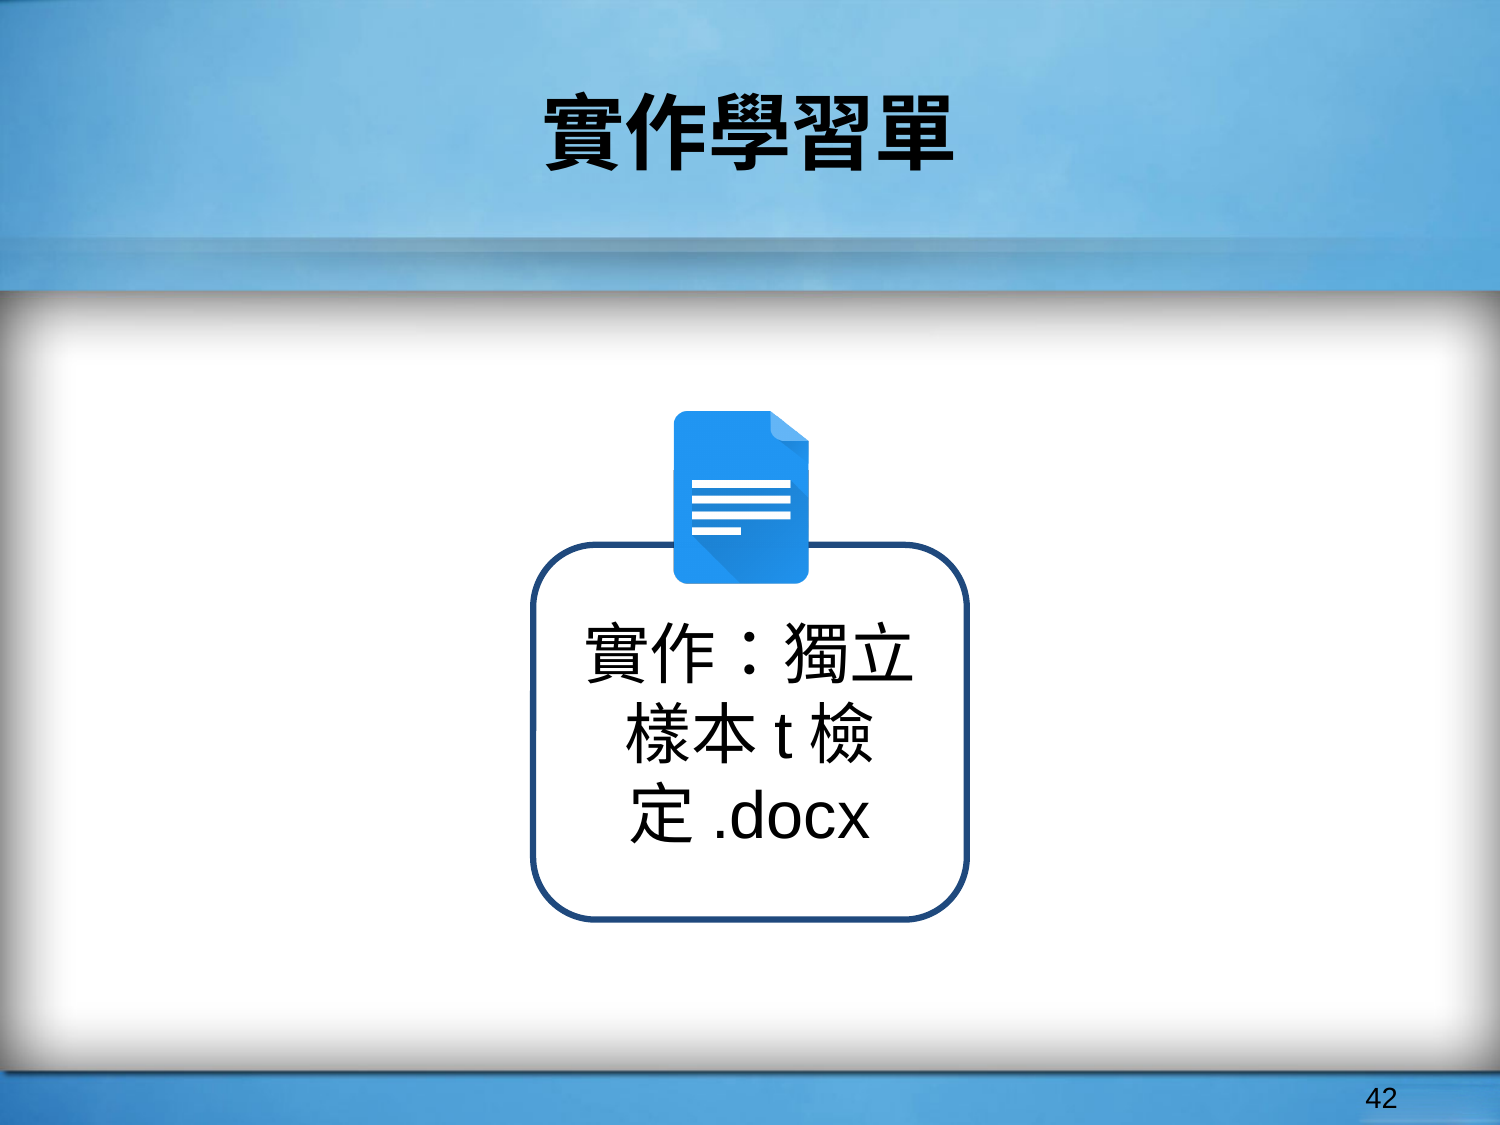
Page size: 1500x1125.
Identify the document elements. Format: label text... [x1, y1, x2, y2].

title 實作學習單 [78, 27, 1422, 232]
slide_number ‹#› [1350, 1074, 1488, 1118]
text_box 實作：獨立樣本t檢定.docx [533, 544, 967, 920]
picture [0, 0, 1500, 1125]
